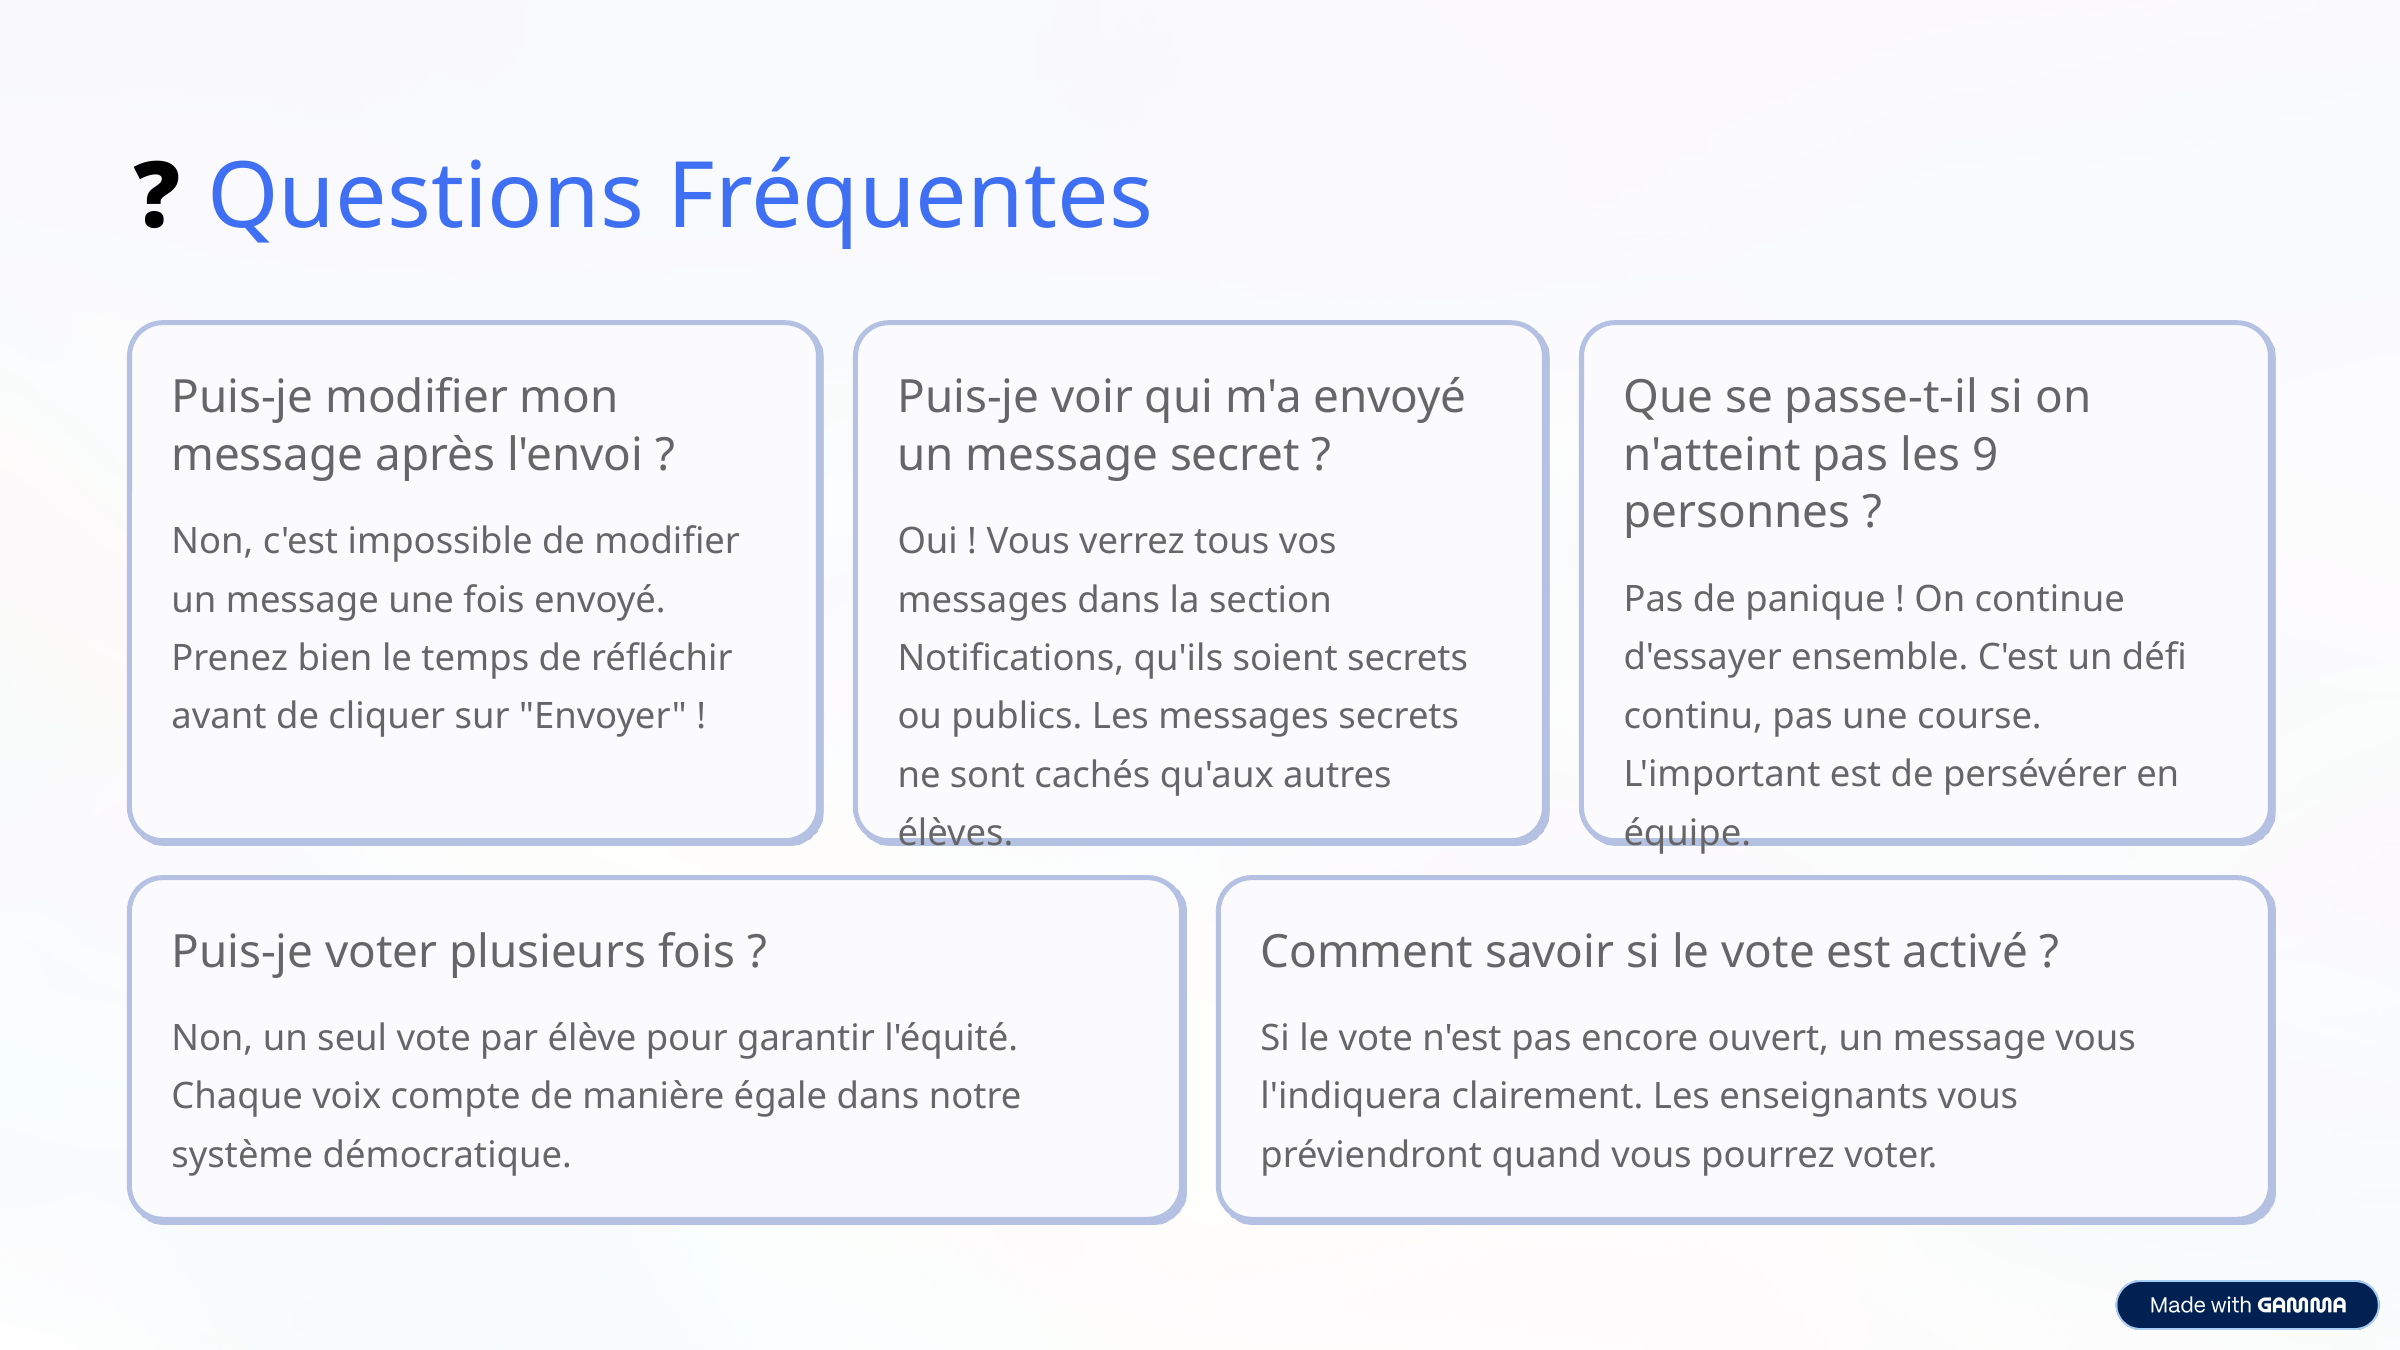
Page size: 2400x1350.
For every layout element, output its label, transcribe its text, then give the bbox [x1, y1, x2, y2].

text_box Puis-je modifier mon message après l'envoi ? [171, 364, 777, 481]
text_box Si le vote n'est pas encore ouvert, un message vous l'indiquera clairement. Les enseignants vous préviendront quand vous pourrez voter. [1260, 999, 2229, 1178]
text_box Puis-je voir qui m'a envoyé un message secret ? [897, 364, 1503, 481]
text_box [1218, 877, 2271, 1220]
text_box Oui ! Vous verrez tous vos messages dans la section Notifications, qu'ils soient secrets ou publics. Les messages secrets ne sont cachés qu'aux autres élèves. [897, 502, 1503, 799]
text_box Non, un seul vote par élève pour garantir l'équité. Chaque voix compte de manière égale dans notre système démocratique. [171, 999, 1140, 1178]
text_box [855, 322, 1545, 841]
text_box Puis-je voter plusieurs fois ? [171, 919, 735, 978]
text_box Pas de panique ! On continue d'essayer ensemble. C'est un défi continu, pas une course. L'important est de persévérer en équipe. [1623, 560, 2229, 798]
text_box [1581, 322, 2271, 841]
text_box Que se passe-t-il si on n'atteint pas les 9 personnes ? [1623, 364, 2229, 539]
picture [2106, 1271, 2389, 1339]
text_box ❓ Questions Fréquentes [129, 130, 1157, 249]
text_box [129, 322, 819, 841]
text_box [129, 877, 1182, 1220]
text_box Non, c'est impossible de modifier un message une fois envoyé. Prenez bien le temps de réfléchir avant de cliquer sur "Envoyer" ! [171, 502, 777, 740]
text_box Comment savoir si le vote est activé ? [1260, 919, 2022, 978]
